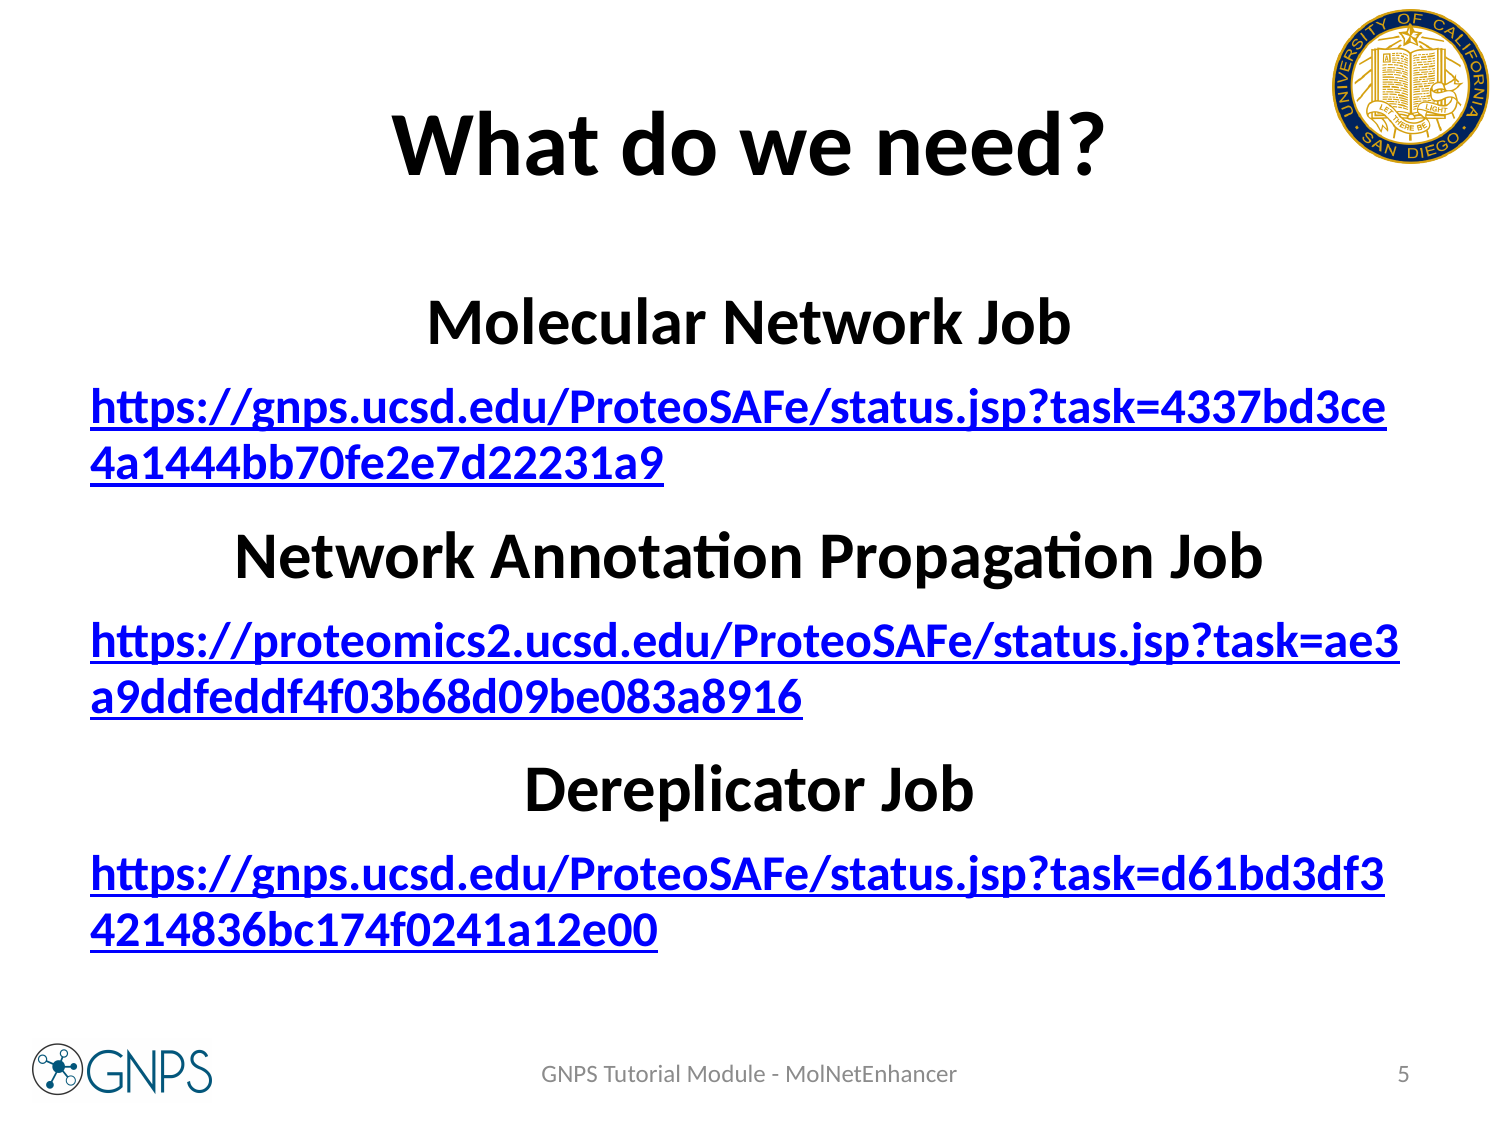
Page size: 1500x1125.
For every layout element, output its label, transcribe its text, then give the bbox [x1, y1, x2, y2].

list Molecular Network Job https://gnps.ucsd.edu/ProteoSAFe/status.jsp?task=4337bd3ce4a1444bb70fe2e7d22231a9 Network Annotation Propagation Job https://proteomics2.ucsd.edu/ProteoSAFe/status.jsp?task=ae3a9ddfeddf4f03b68d09be083a8916 Dereplicator Job https://gnps.ucsd.edu/ProteoSAFe/status.jsp?task=d61bd3df34214836bc174f0241a12e00 [75, 262, 1425, 1005]
footer GNPS Tutorial Module - MolNetEnhancer [512, 1042, 988, 1103]
title What do we need? [75, 45, 1425, 233]
picture [31, 1038, 212, 1103]
slide_number 5 [1074, 1042, 1425, 1103]
picture [1279, 7, 1500, 165]
